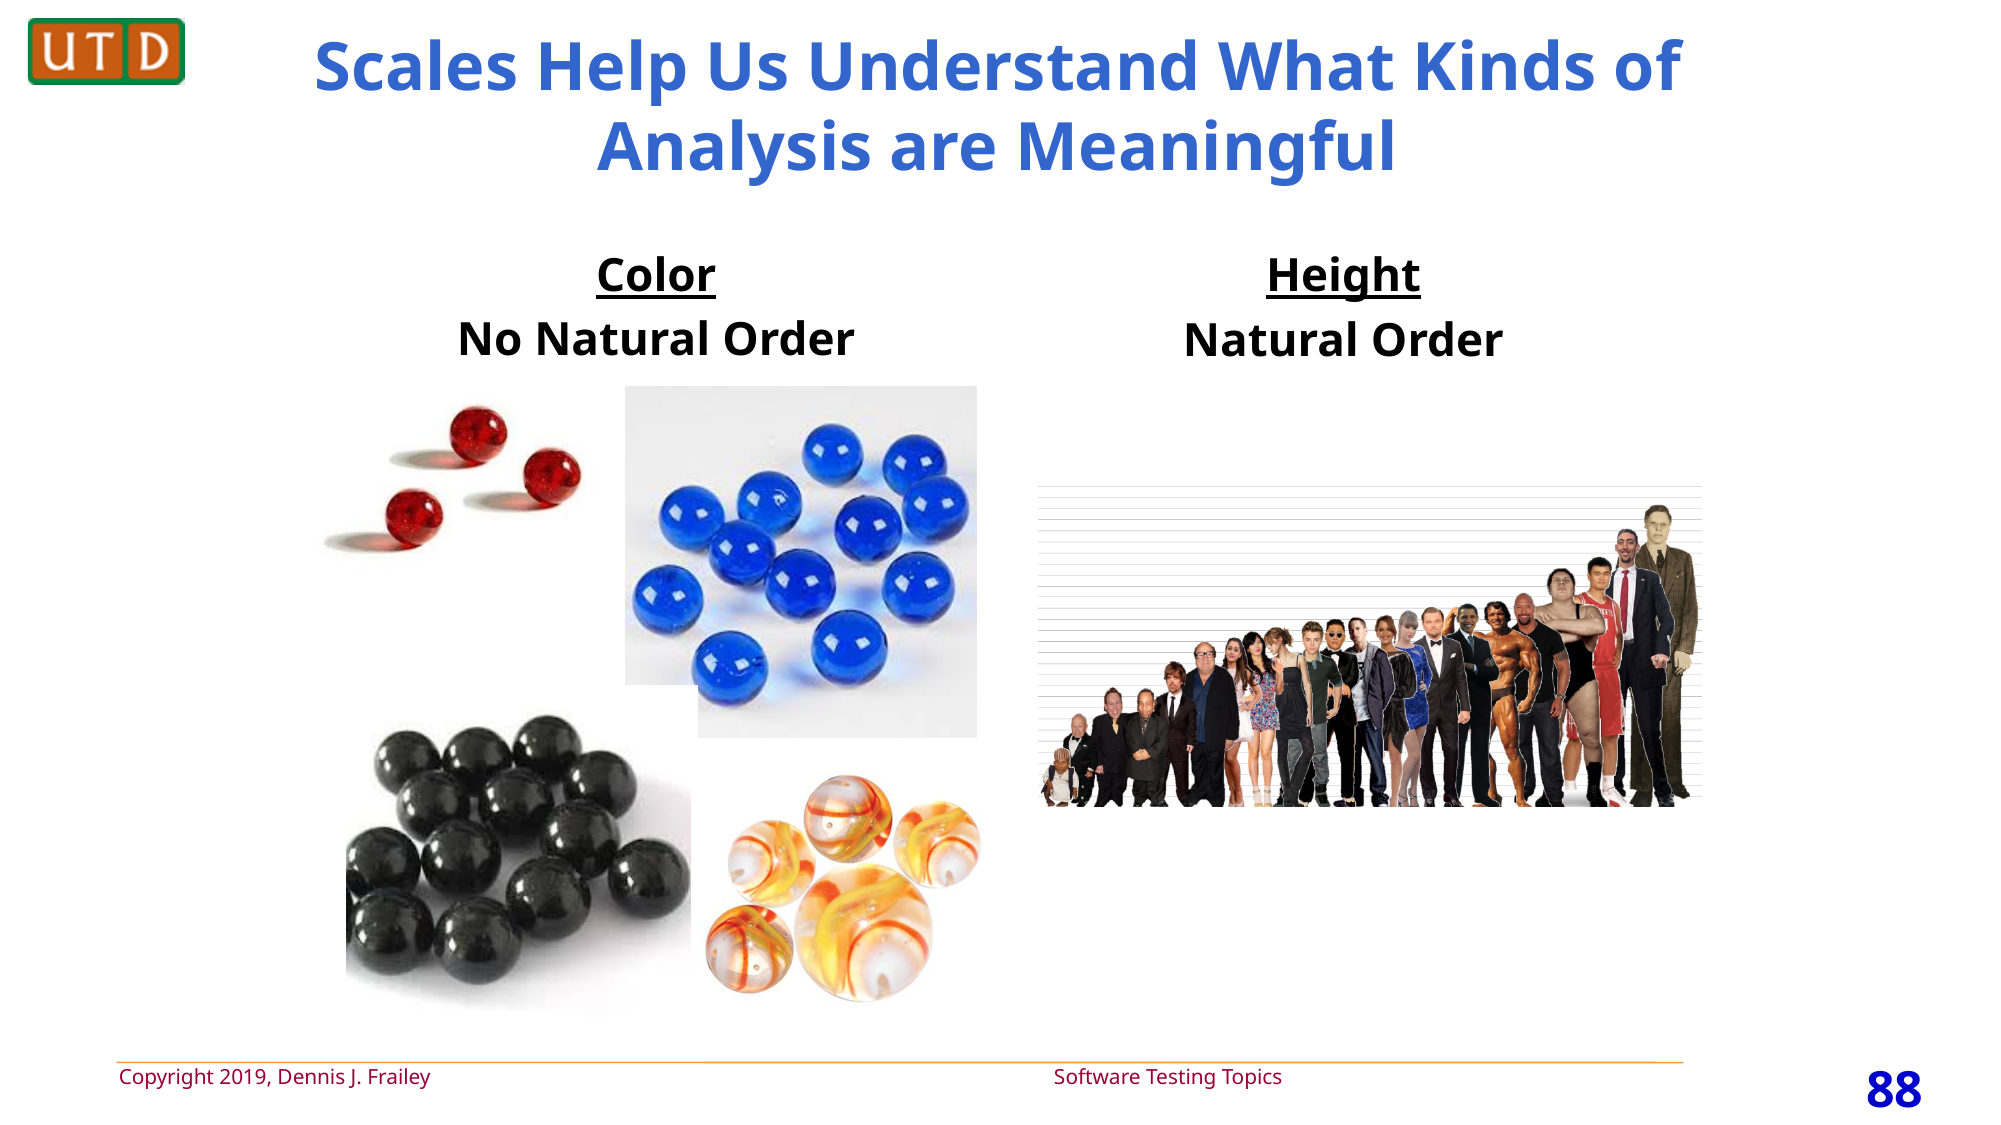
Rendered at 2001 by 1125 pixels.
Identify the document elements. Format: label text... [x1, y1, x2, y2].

list Color No Natural Order [324, 267, 988, 373]
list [316, 386, 595, 571]
picture [346, 386, 990, 1037]
title Scales Help Us Understand What Kinds of Analysis are Meaningful [252, 40, 1745, 167]
list Height Natural Order [1011, 237, 1675, 373]
picture [27, 18, 185, 85]
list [1037, 479, 1702, 807]
